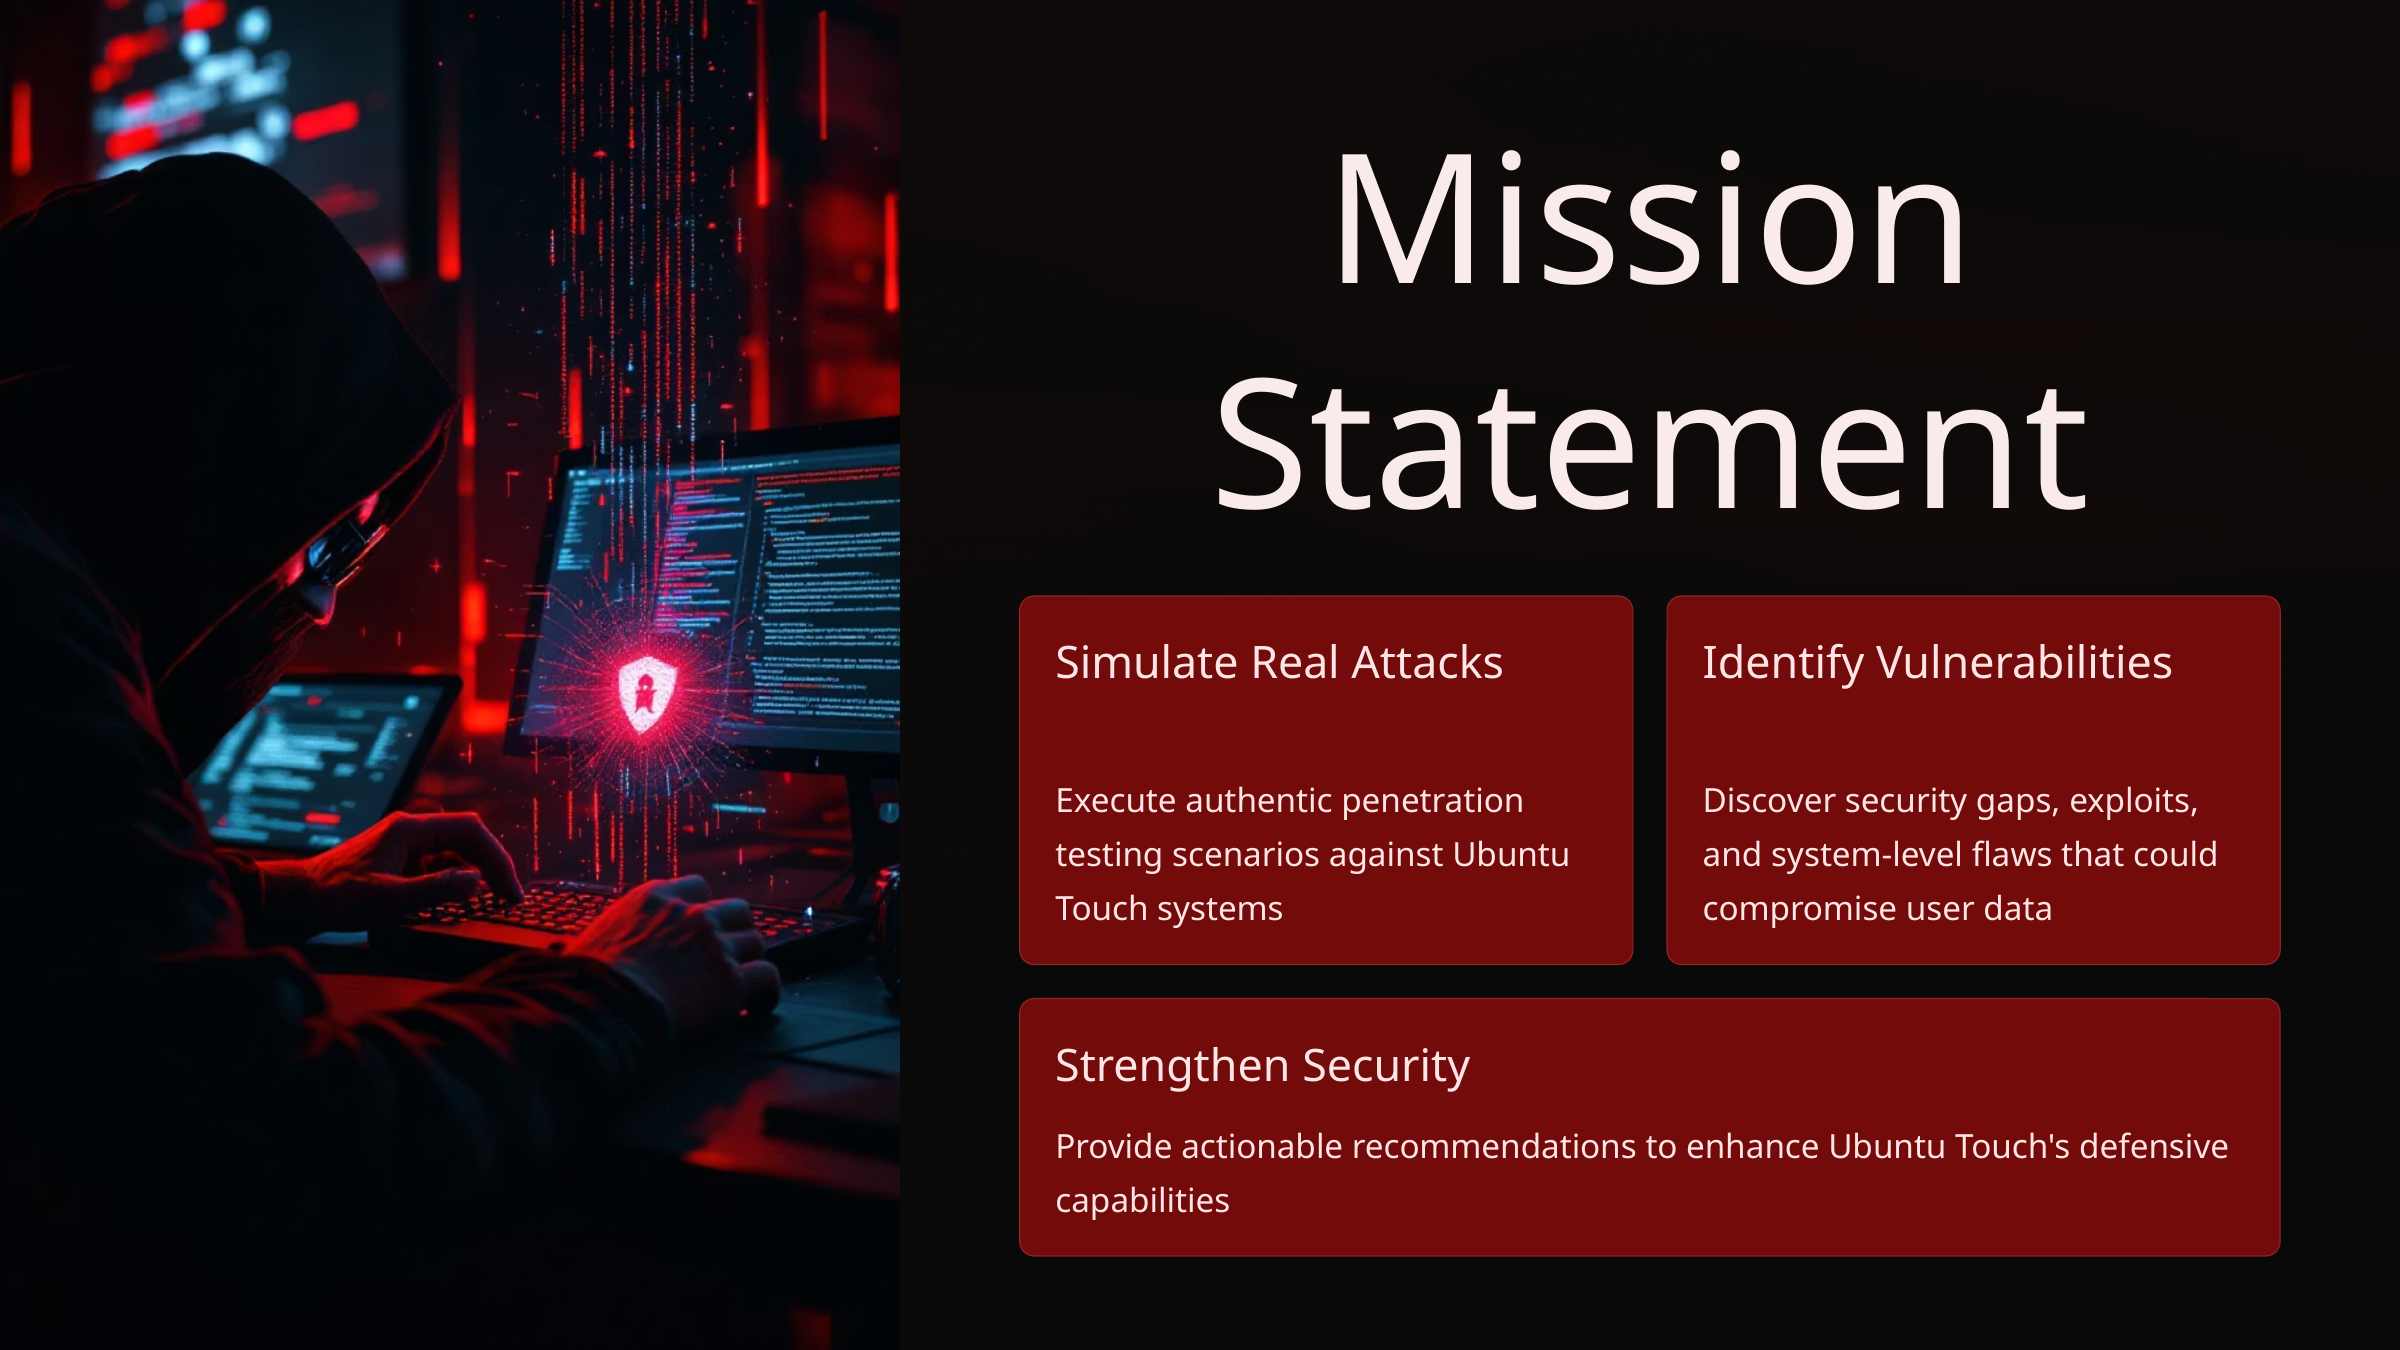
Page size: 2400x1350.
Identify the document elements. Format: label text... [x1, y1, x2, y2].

text_box Strengthen Security [1055, 1034, 1603, 1091]
text_box Provide actionable recommendations to enhance Ubuntu Touch's defensive capabilities [1055, 1111, 2245, 1221]
text_box Execute authentic penetration testing scenarios against Ubuntu Touch systems [1055, 764, 1598, 929]
text_box [1019, 998, 2281, 1256]
text_box [1667, 595, 2281, 965]
text_box Mission Statement [1019, 94, 2281, 545]
text_box [1019, 595, 1633, 965]
text_box Discover security gaps, exploits, and system-level flaws that could compromise user data [1702, 764, 2245, 929]
text_box Simulate Real Attacks [1055, 631, 1598, 745]
text_box Identify Vulnerabilities [1702, 631, 2245, 745]
picture [0, 0, 900, 1350]
